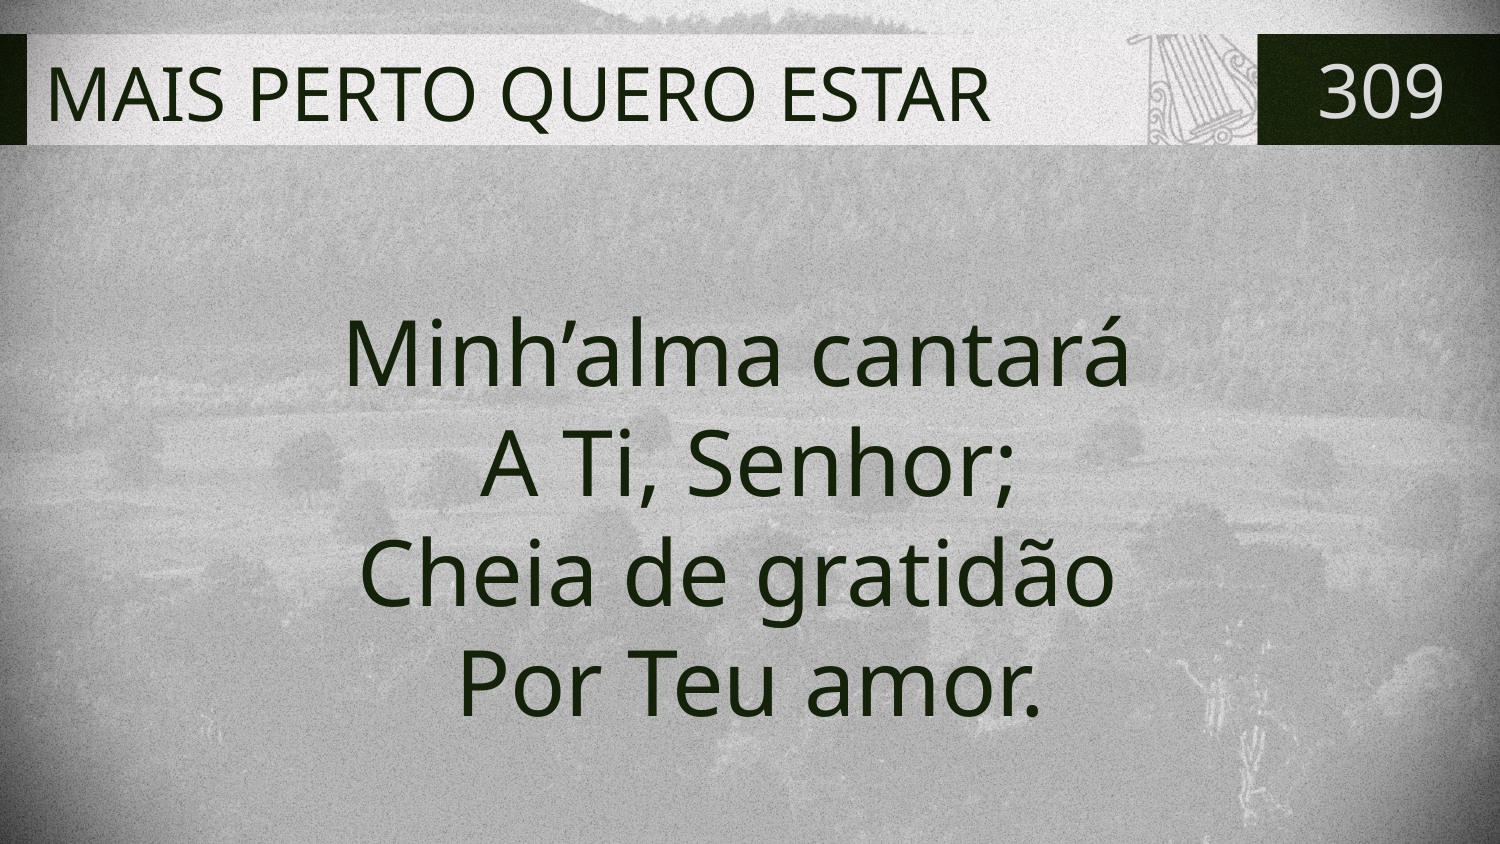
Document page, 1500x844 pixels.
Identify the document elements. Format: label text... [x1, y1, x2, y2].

picture [0, 0, 1500, 185]
list Minh’alma cantará A Ti, Senhor; Cheia de gratidão Por Teu amor. [0, 185, 1500, 844]
list 309 [1281, 36, 1483, 143]
title MAIS PERTO QUERO ESTAR [29, 33, 1258, 151]
